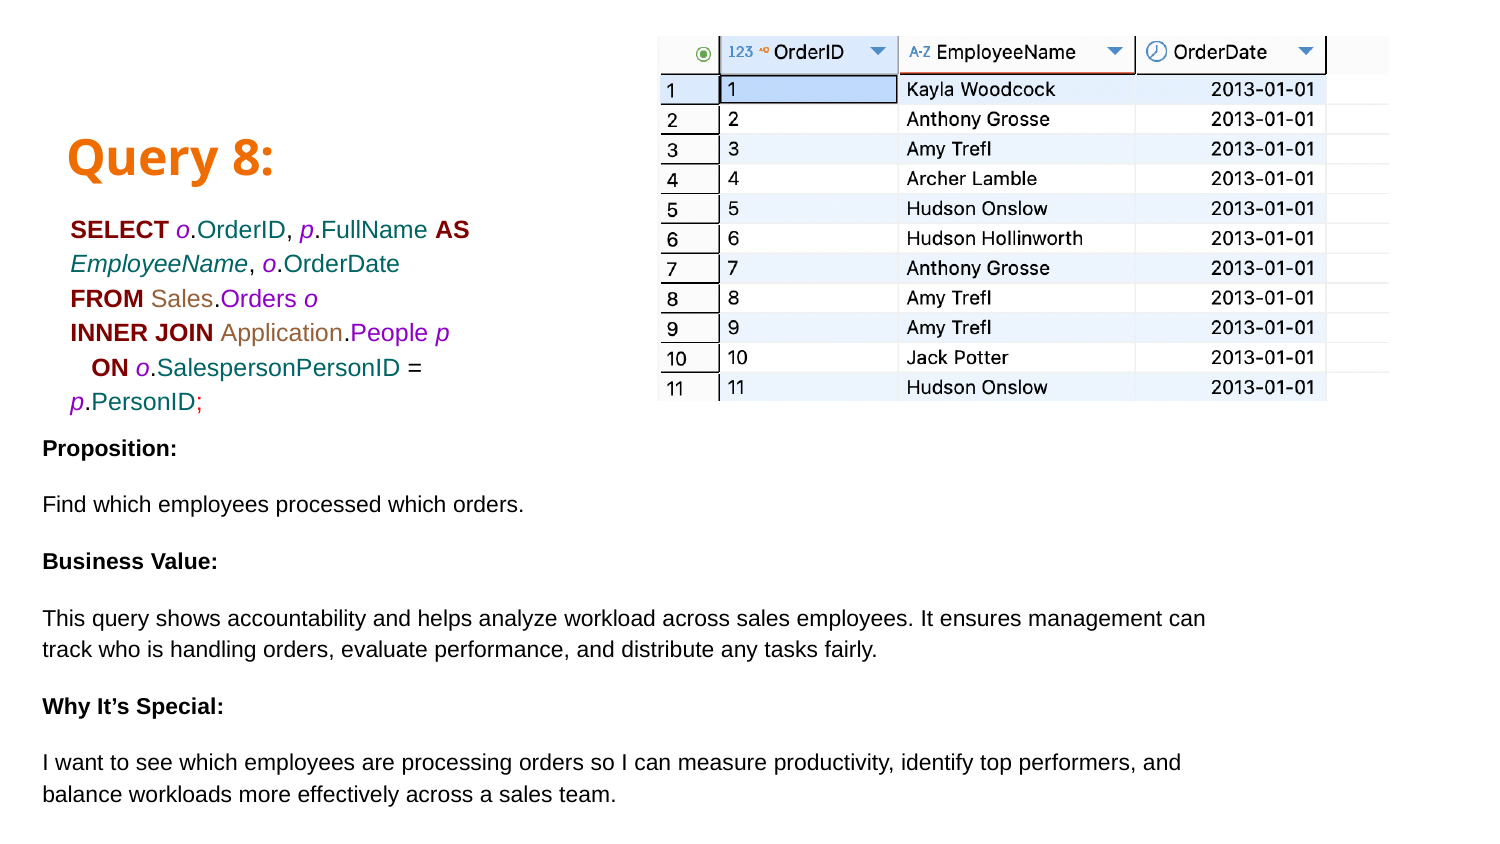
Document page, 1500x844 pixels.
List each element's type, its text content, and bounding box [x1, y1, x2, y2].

picture [657, 36, 1389, 402]
list SELECT o.OrderID, p.FullName AS EmployeeName, o.OrderDate FROM Sales.Orders o INNER JOIN Application.People p ON o.SalespersonPersonID = p.PersonID; [51, 194, 512, 414]
title Query 8: [51, 76, 512, 194]
text_box Proposition: Find which employees processed which orders. Business Value: This query shows accountability and helps analyze workload across sales employees. It ensures management can track who is handling orders, evaluate performance, and distribute any tasks fairly. Why It’s Special: I want to see which employees are processing orders so I can measure productivity, identify top performers, and balance workloads more effectively across a sales team. [27, 414, 1271, 822]
